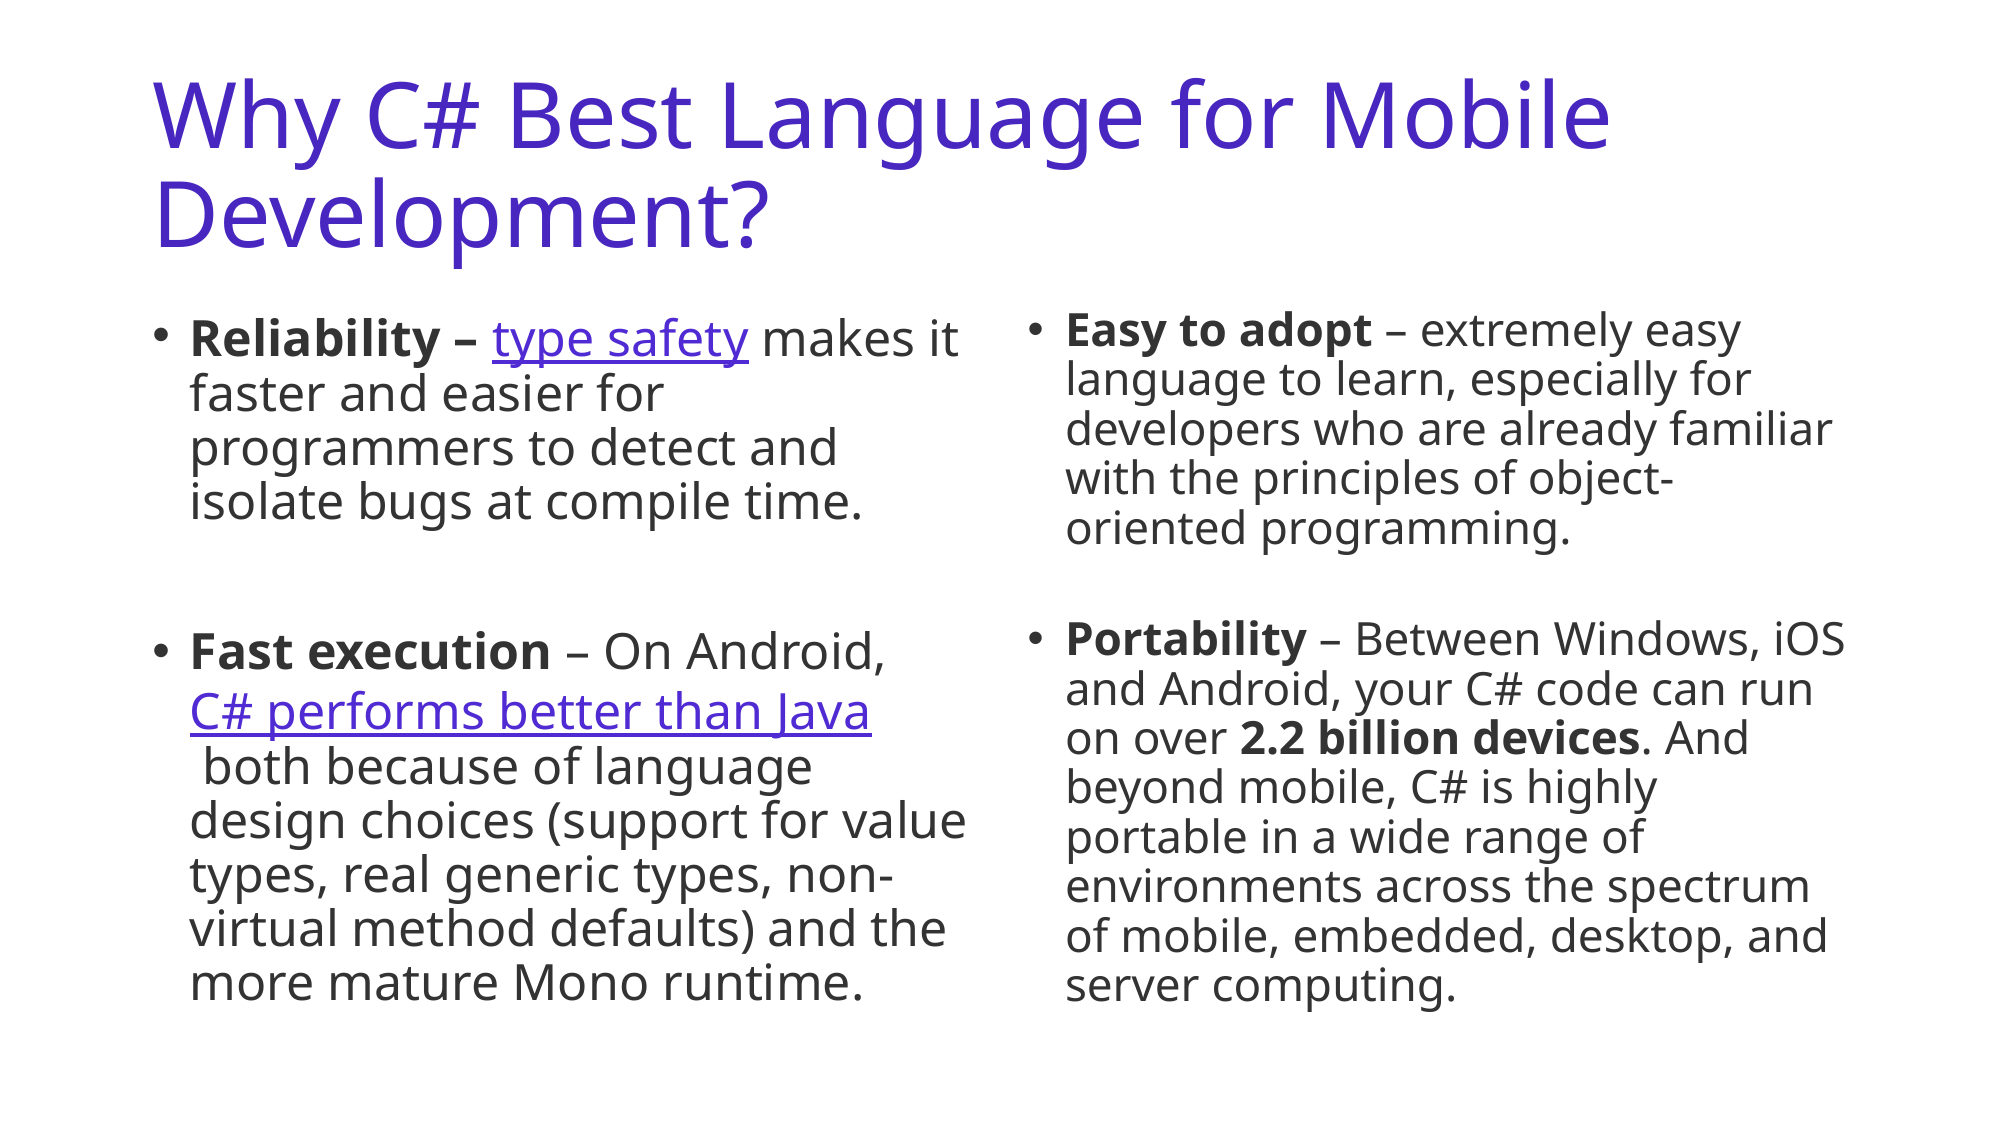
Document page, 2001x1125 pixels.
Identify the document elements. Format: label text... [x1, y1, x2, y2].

list Reliability – type safety makes it faster and easier for programmers to detect and isolate bugs at compile time. Fast execution – On Android, C# performs better than Java both because of language design choices (support for value types, real generic types, non-virtual method defaults) and the more mature Mono runtime. [137, 299, 988, 1014]
title Why C# Best Language for Mobile Development? [137, 59, 1863, 278]
list Easy to adopt – extremely easy language to learn, especially for developers who are already familiar with the principles of object-oriented programming. Portability – Between Windows, iOS and Android, your C# code can run on over 2.2 billion devices. And beyond mobile, C# is highly portable in a wide range of environments across the spectrum of mobile, embedded, desktop, and server computing. [1012, 299, 1863, 1014]
